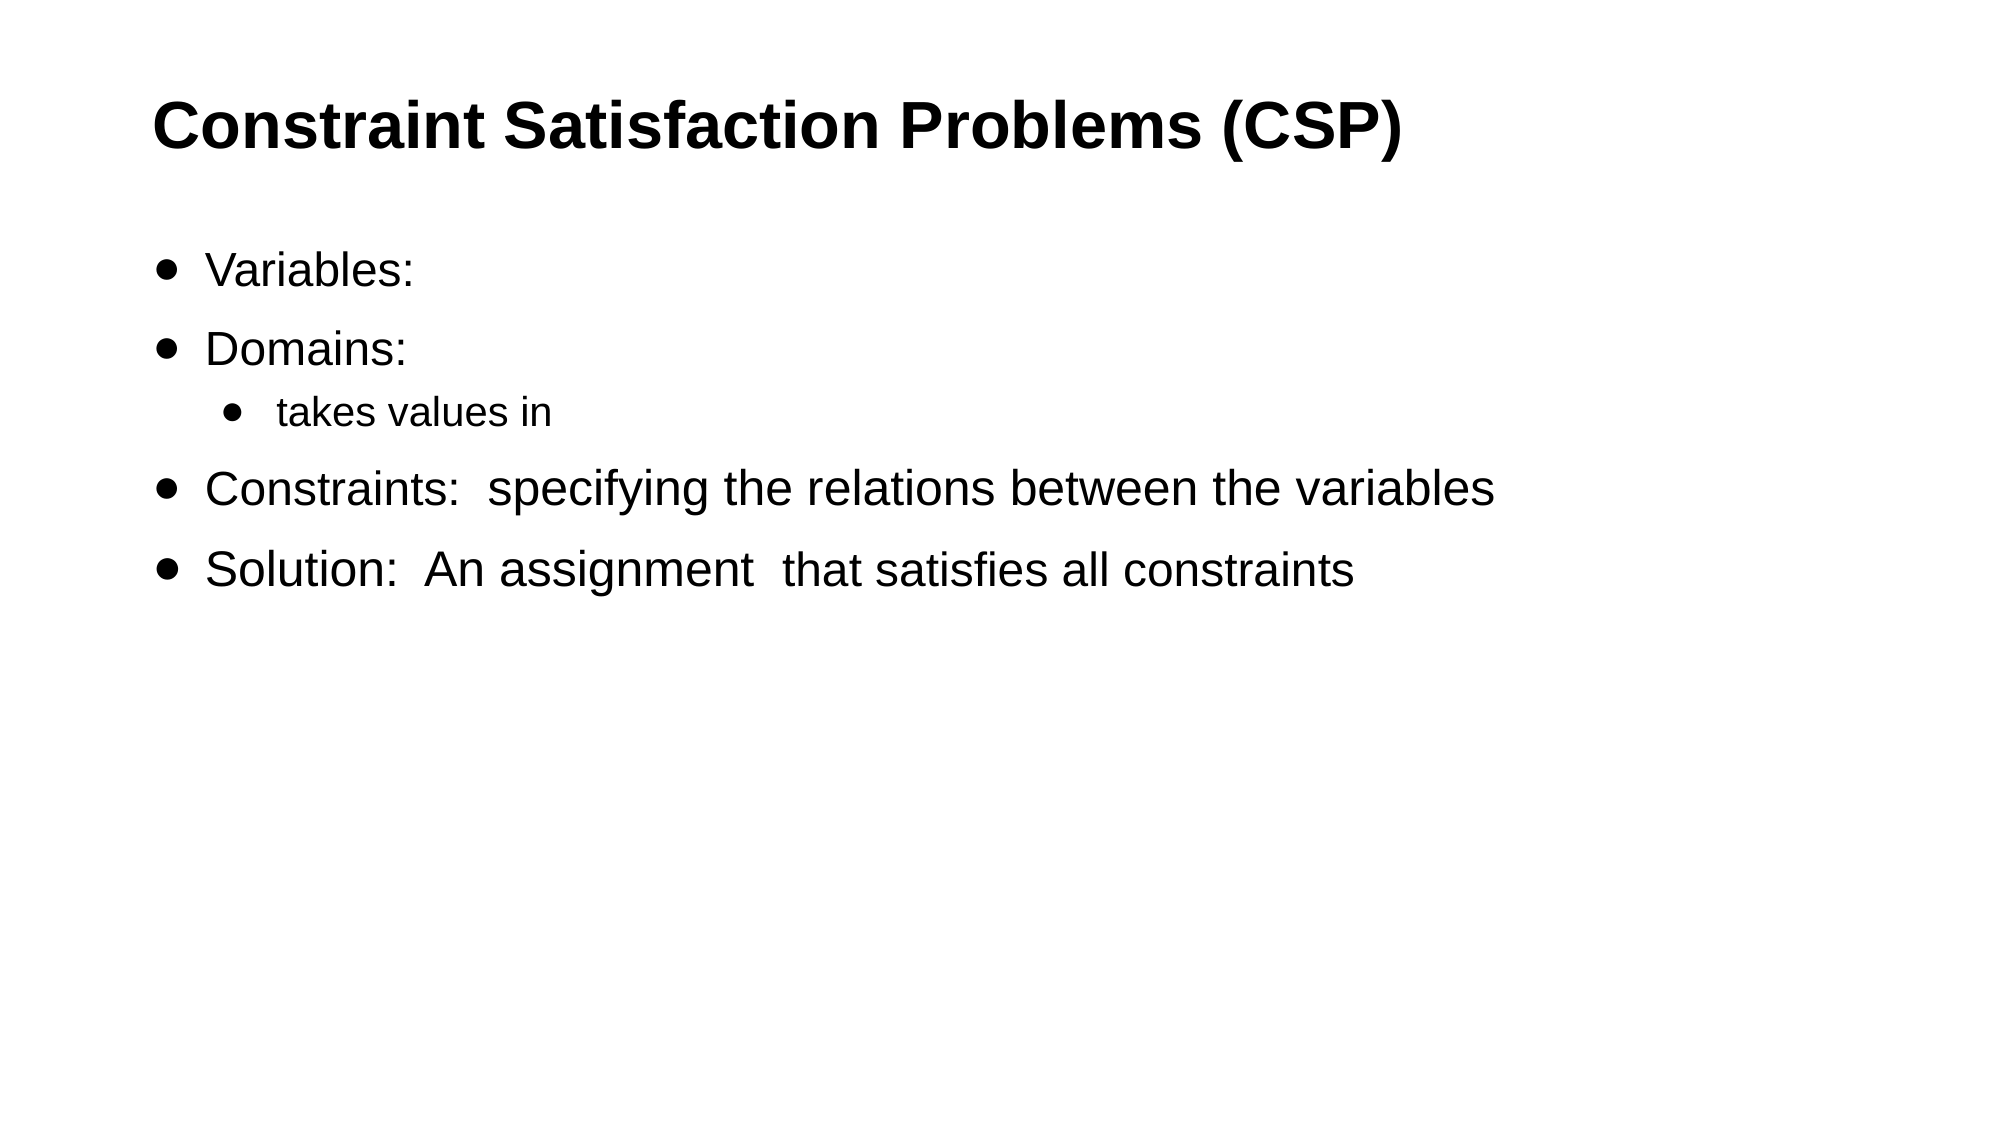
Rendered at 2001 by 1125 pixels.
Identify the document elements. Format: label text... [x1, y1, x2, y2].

title Constraint Satisfaction Problems (CSP) [137, 59, 1863, 194]
